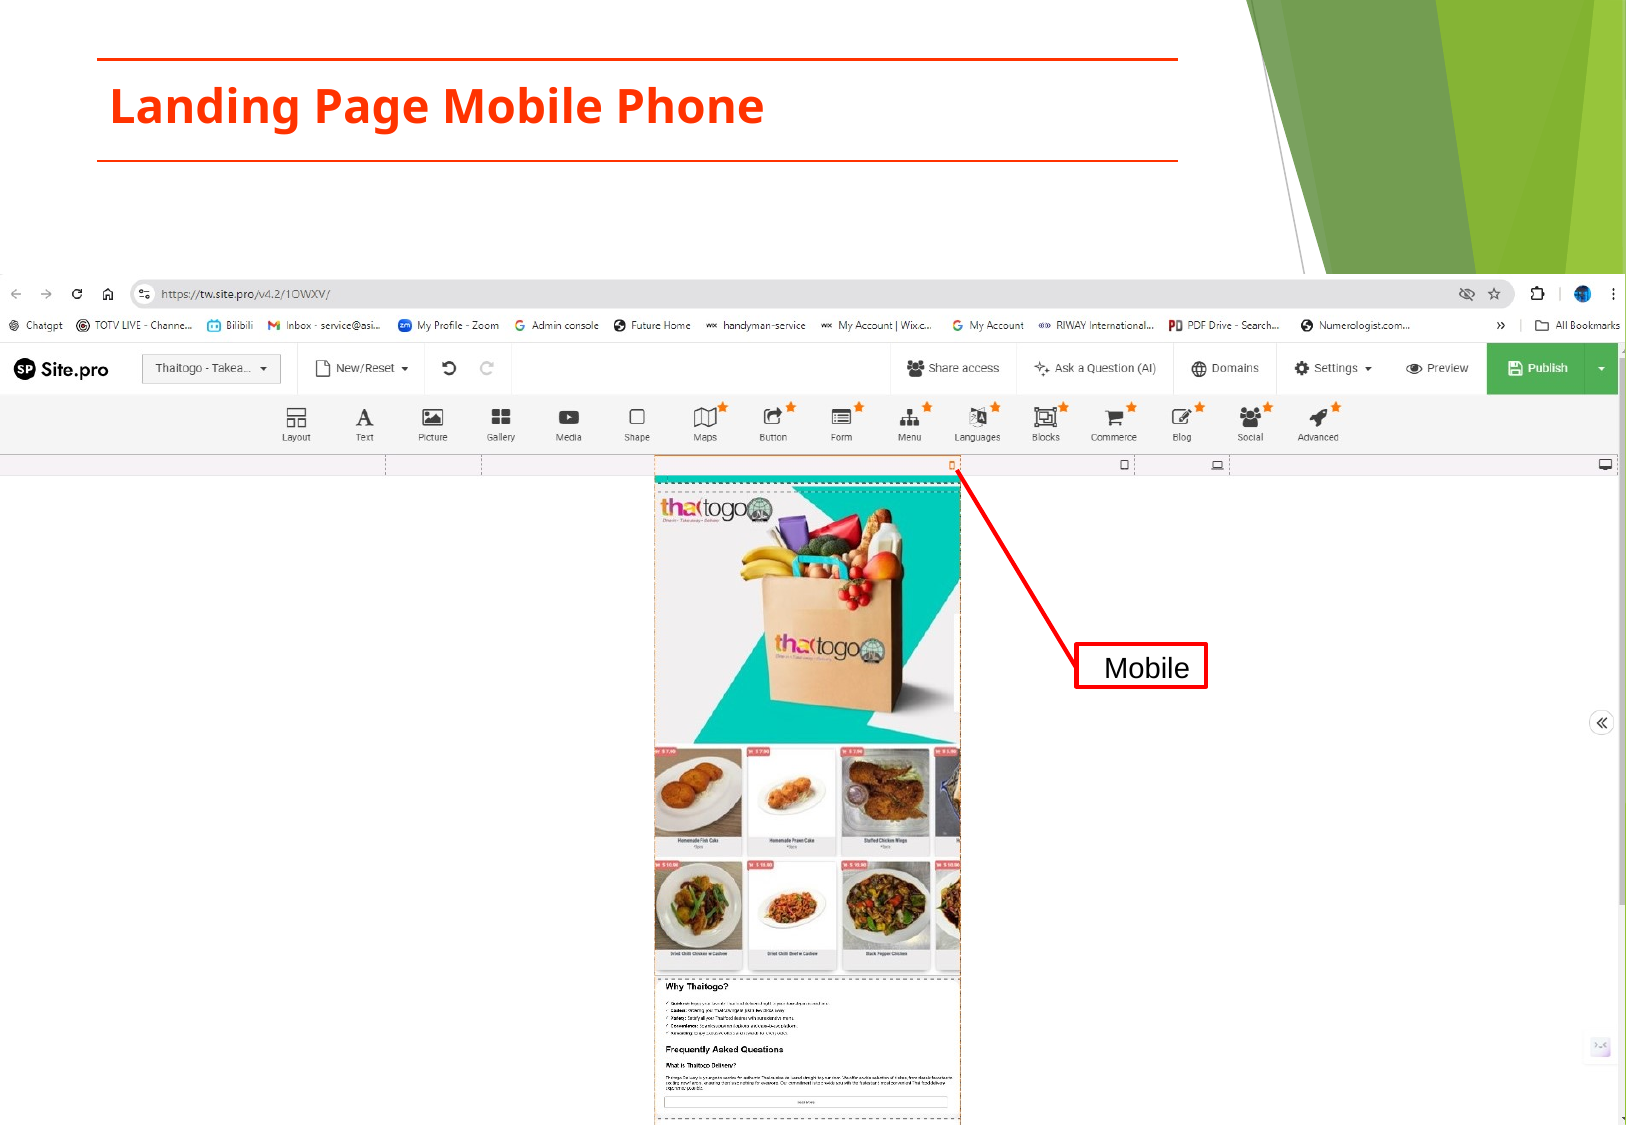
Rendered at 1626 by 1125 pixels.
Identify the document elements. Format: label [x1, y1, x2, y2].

picture [0, 273, 1625, 1125]
text_box [96, 59, 1283, 162]
